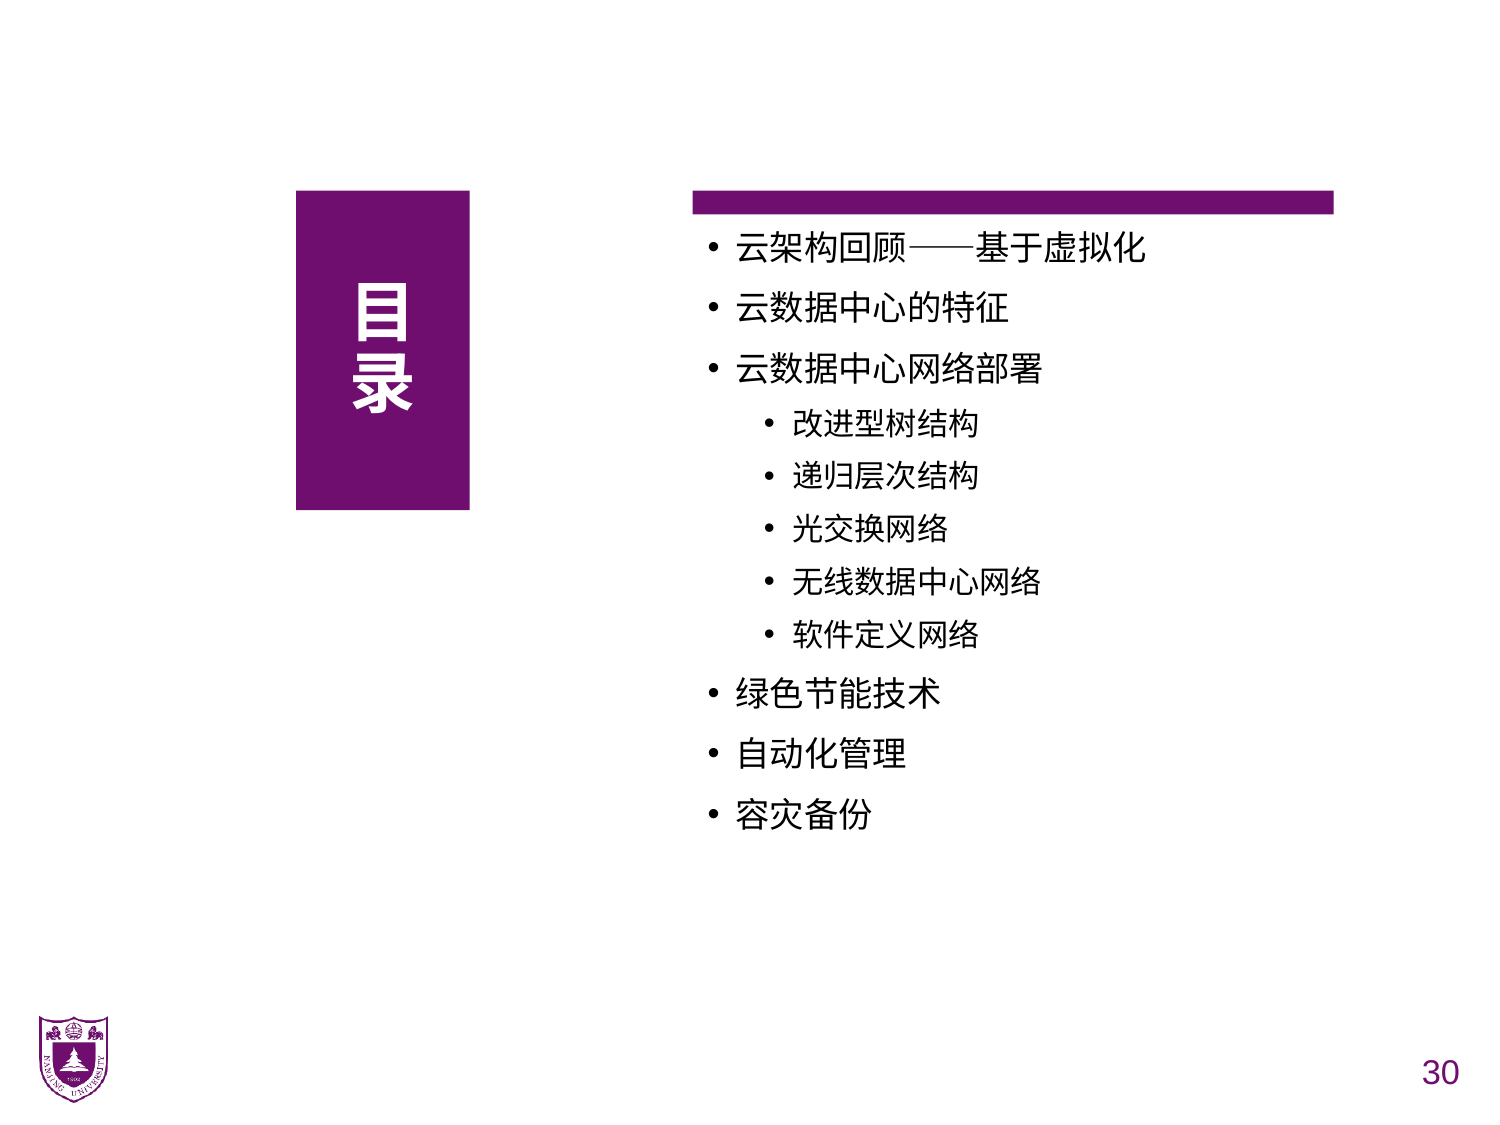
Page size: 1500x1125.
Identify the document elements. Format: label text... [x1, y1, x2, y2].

text_box [692, 190, 1334, 215]
list 云架构回顾——基于虚拟化 云数据中心的特征 云数据中心网络部署 改进型树结构 递归层次结构 光交换网络 无线数据中心网络 软件定义网络 绿色节能技术 自动化管理 容灾备份 [692, 215, 1334, 1004]
slide_number 30 [1370, 1047, 1475, 1095]
picture [39, 1016, 108, 1103]
title 目 录 [296, 190, 470, 511]
